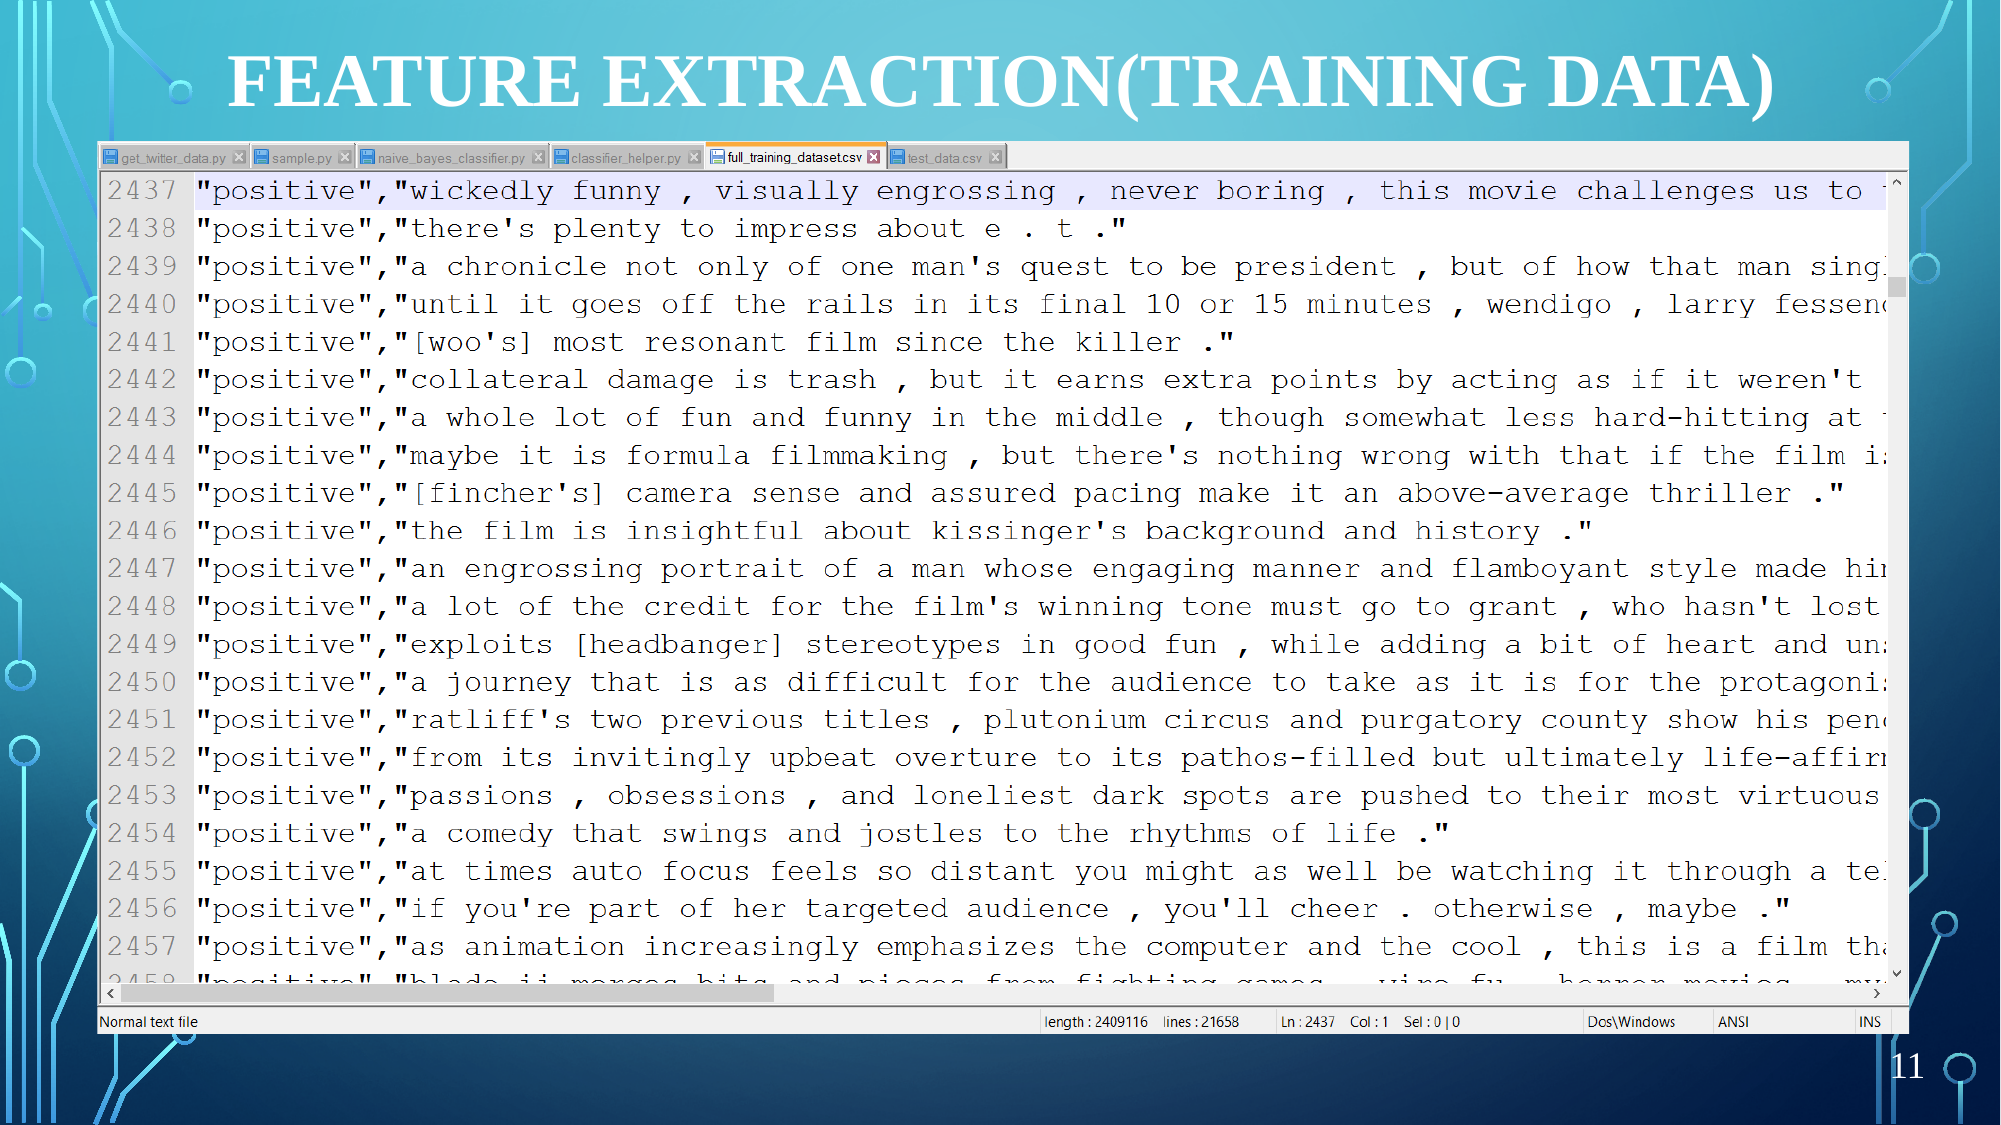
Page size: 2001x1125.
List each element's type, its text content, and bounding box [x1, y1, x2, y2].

title Feature Extraction(Training Data) [212, 0, 1795, 140]
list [97, 140, 1910, 1034]
slide_number 11 [1813, 1033, 1941, 1093]
